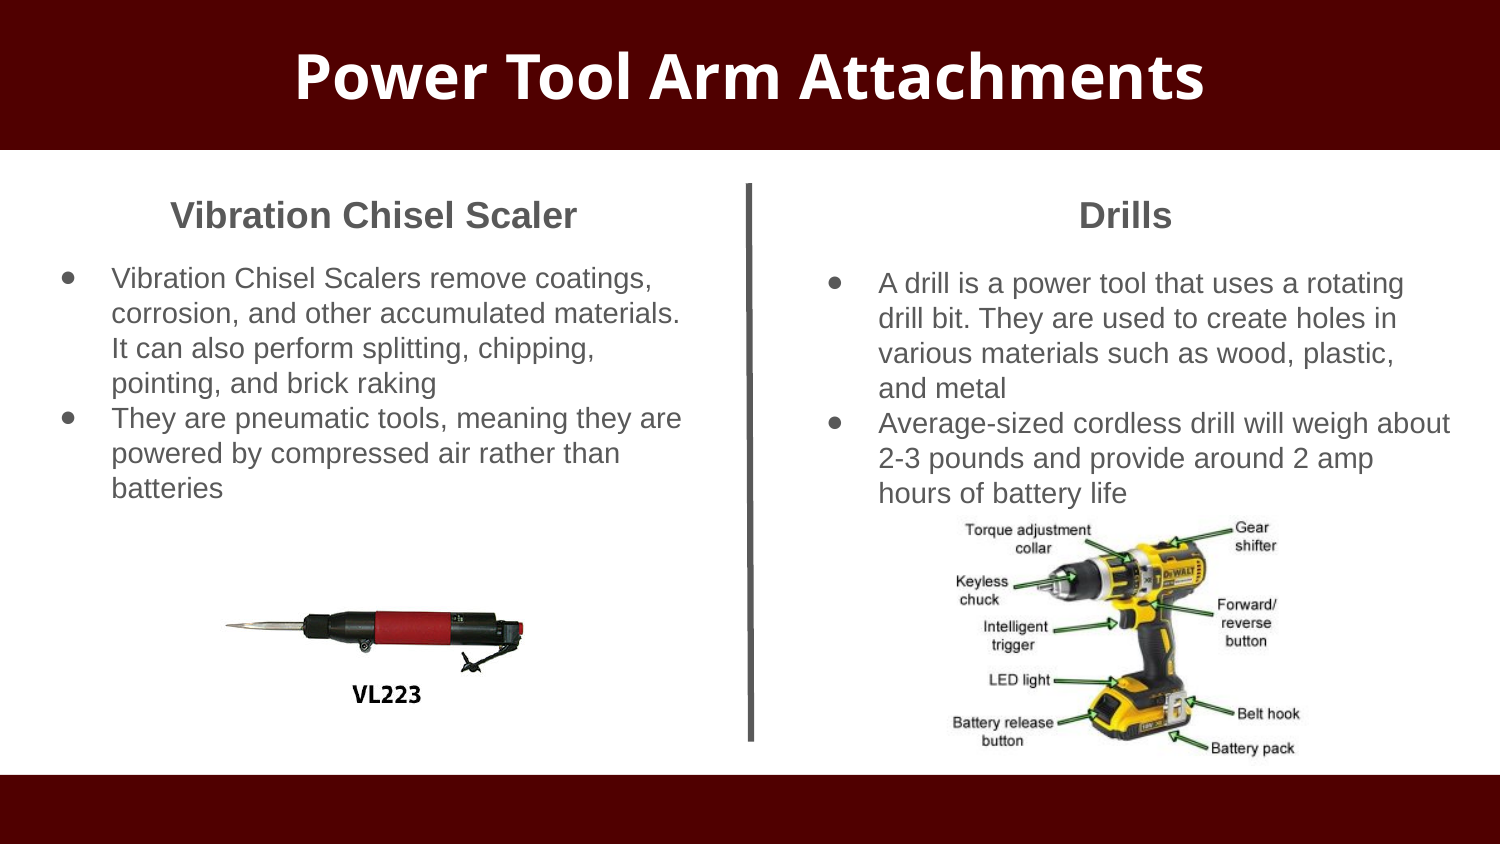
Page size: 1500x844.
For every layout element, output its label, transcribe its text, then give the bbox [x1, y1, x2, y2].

picture [937, 515, 1315, 766]
text_box Drills [773, 175, 1479, 263]
title [0, 774, 1500, 844]
text_box A drill is a power tool that uses a rotating drill bit. They are used to create holes in various materials such as wood, plastic, and metal Average-sized cordless drill will weigh about 2-3 pounds and provide around 2 amp hours of battery life [788, 249, 1467, 742]
picture [220, 515, 528, 766]
text_box Vibration Chisel Scalers remove coatings, corrosion, and other accumulated materials. It can also perform splitting, chipping, pointing, and brick raking They are pneumatic tools, meaning they are powered by compressed air rather than batteries [21, 244, 700, 737]
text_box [748, 182, 752, 742]
title Power Tool Arm Attachments [0, 0, 1500, 150]
text_box Vibration Chisel Scaler [21, 175, 727, 263]
